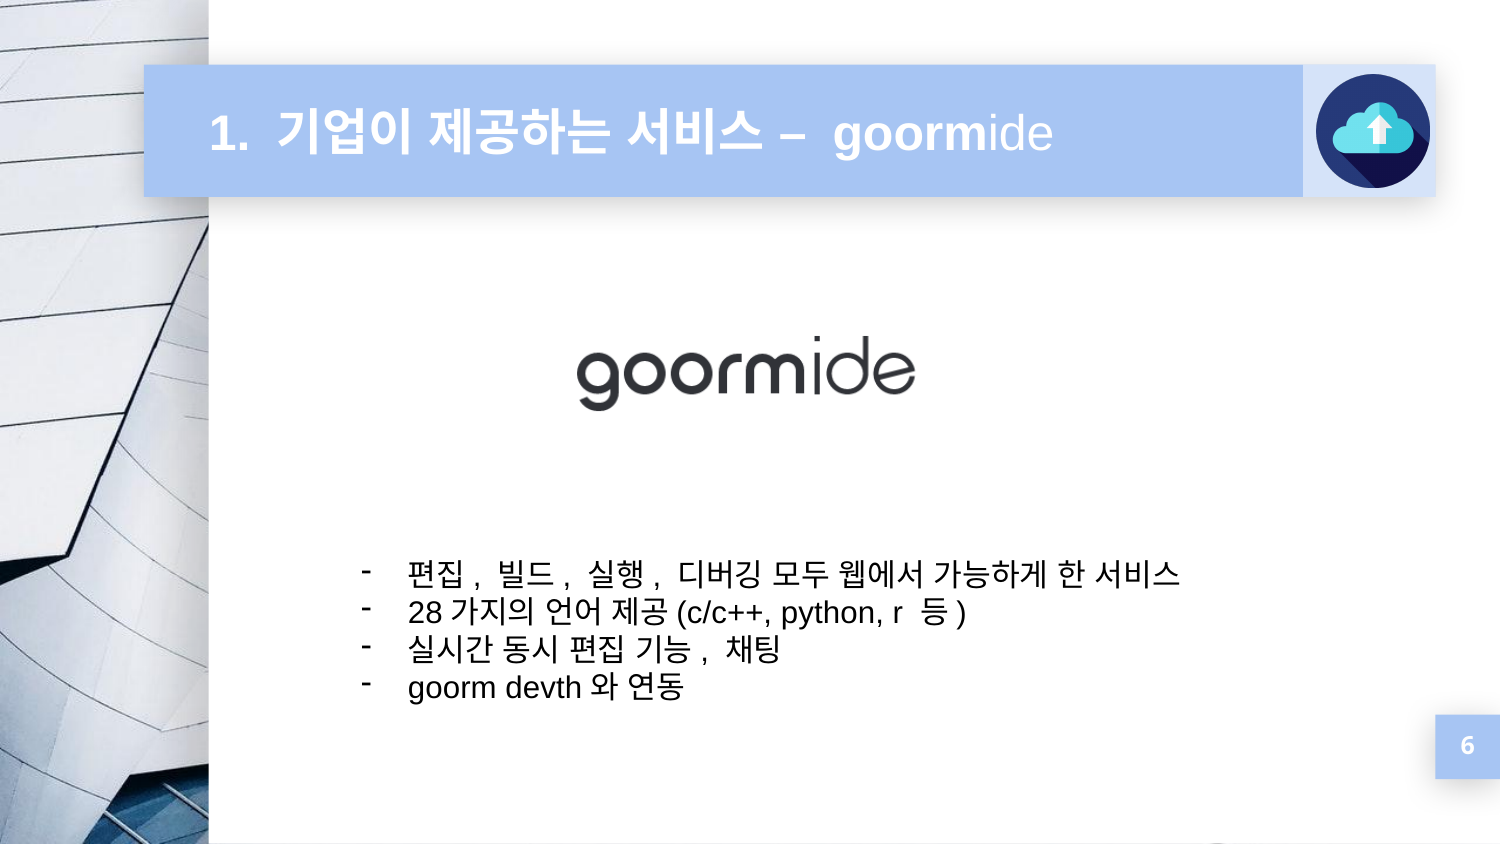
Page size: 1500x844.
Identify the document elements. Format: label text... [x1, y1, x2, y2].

picture [1316, 74, 1430, 188]
text_box 편집, 빌드, 실행, 디버깅 모두 웹에서 가능하게 한 서비스 28가지의 언어 제공(c/c++, python, r 등) 실시간 동시 편집 기능, 채팅 goorm devth와 연동 [346, 547, 1317, 713]
slide_number 6 [1435, 714, 1500, 780]
picture [0, 0, 208, 844]
title 1. 기업이 제공하는 서비스 – goormide [193, 64, 1300, 197]
picture [499, 237, 1001, 507]
